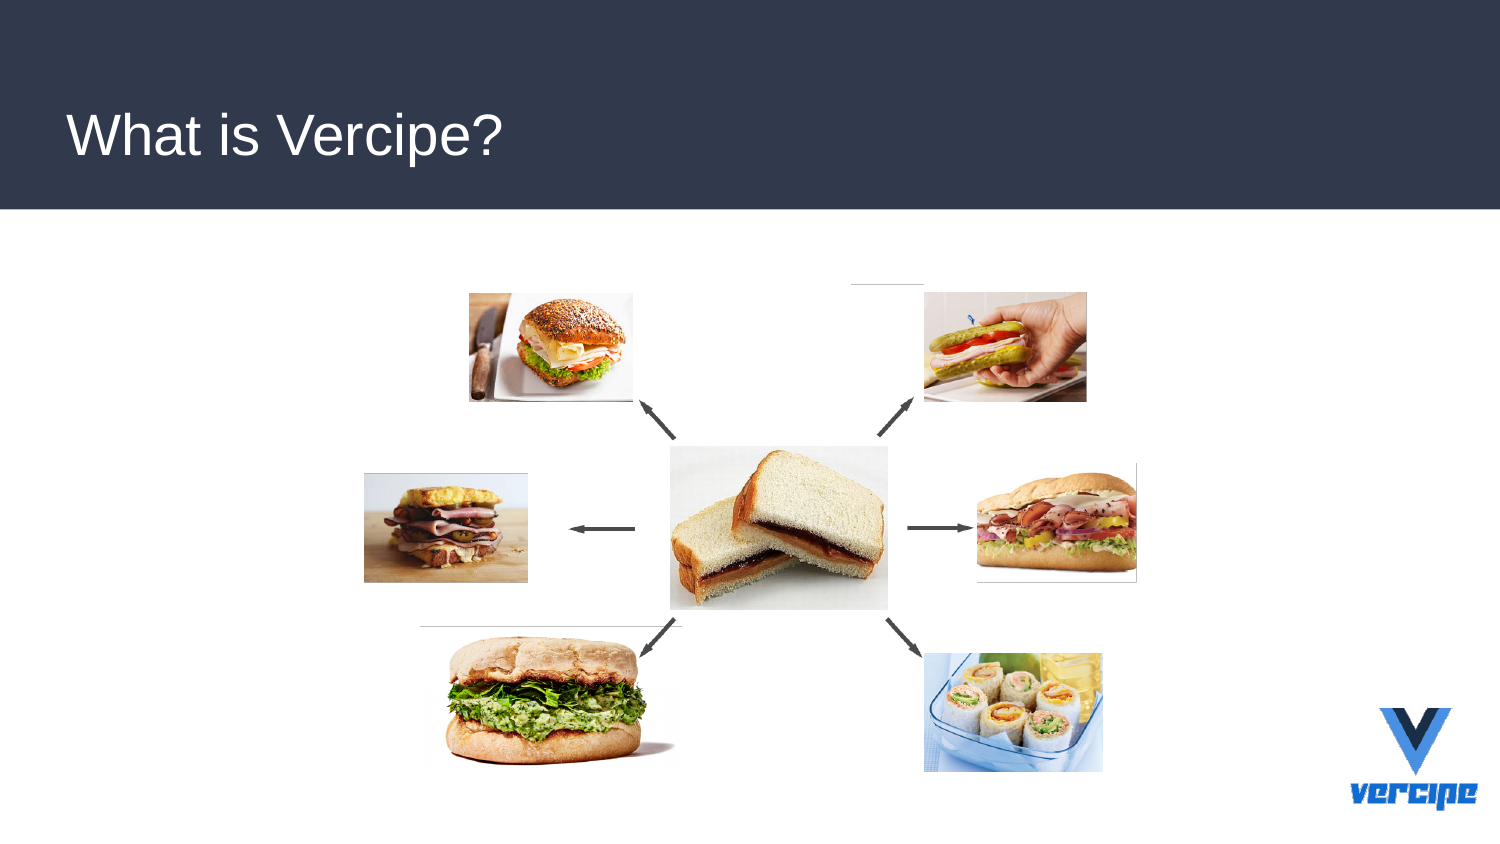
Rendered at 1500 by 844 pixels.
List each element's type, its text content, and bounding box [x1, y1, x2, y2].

title What is Vercipe? [51, 82, 1449, 185]
picture [321, 223, 1179, 834]
picture [1344, 689, 1483, 828]
